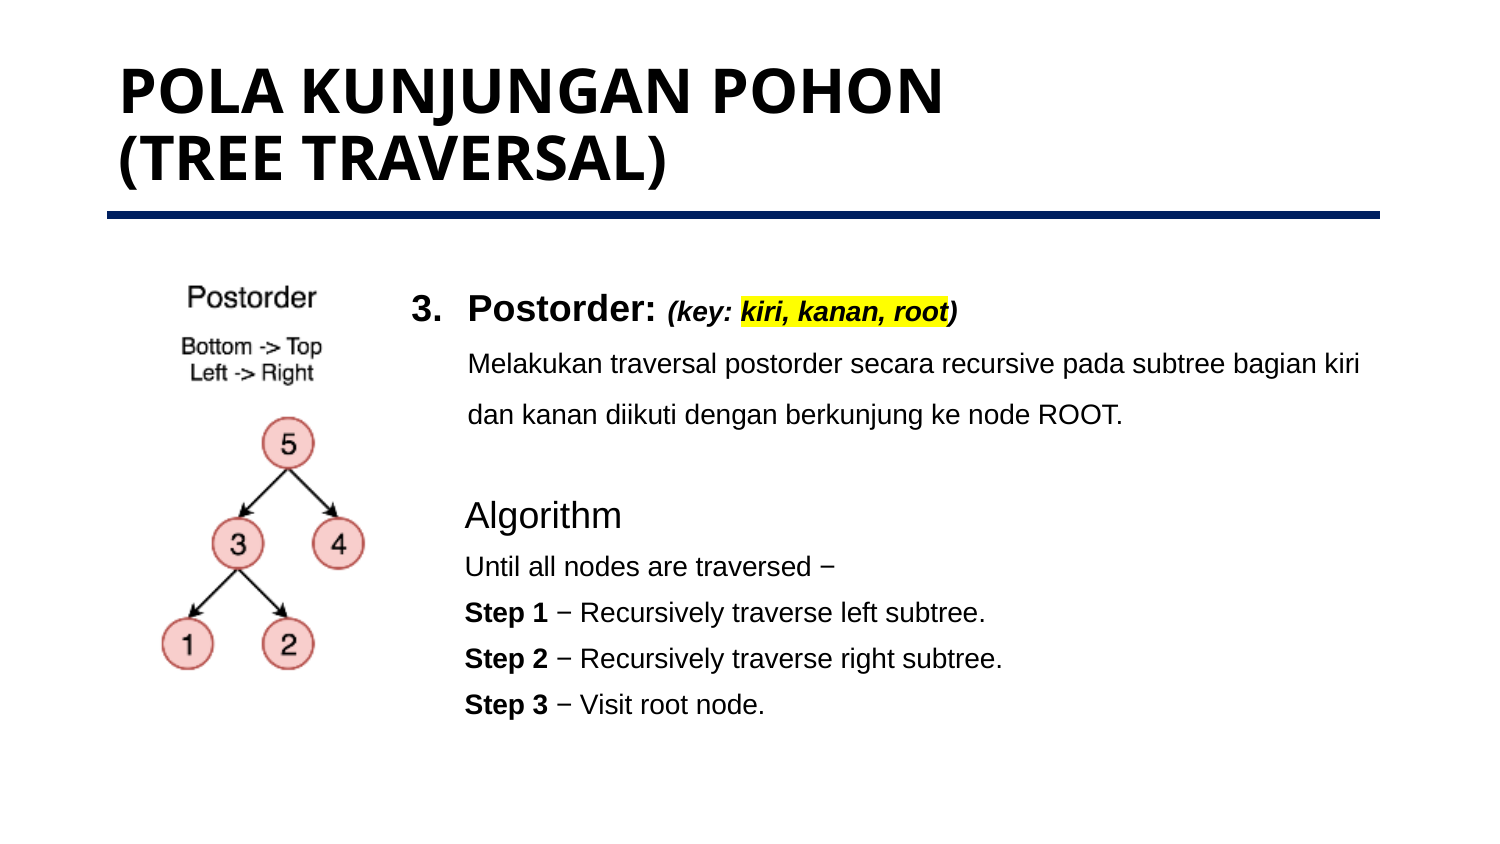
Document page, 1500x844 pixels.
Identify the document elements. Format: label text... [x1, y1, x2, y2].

picture [107, 210, 1380, 219]
picture [149, 278, 374, 693]
list Postorder: (key: kiri, kanan, root) Melakukan traversal postorder secara recursive pada subtree bagian kiri dan kanan diikuti dengan berkunjung ke node ROOT. Algorithm Until all nodes are traversed − Step 1 − Recursively traverse left subtree. Step 2 − Recursively traverse right subtree. Step 3 − Visit root node. [393, 253, 1388, 750]
title POLA KUNJUNGAN POHON (TREE TRAVERSAL) [103, 44, 1397, 208]
